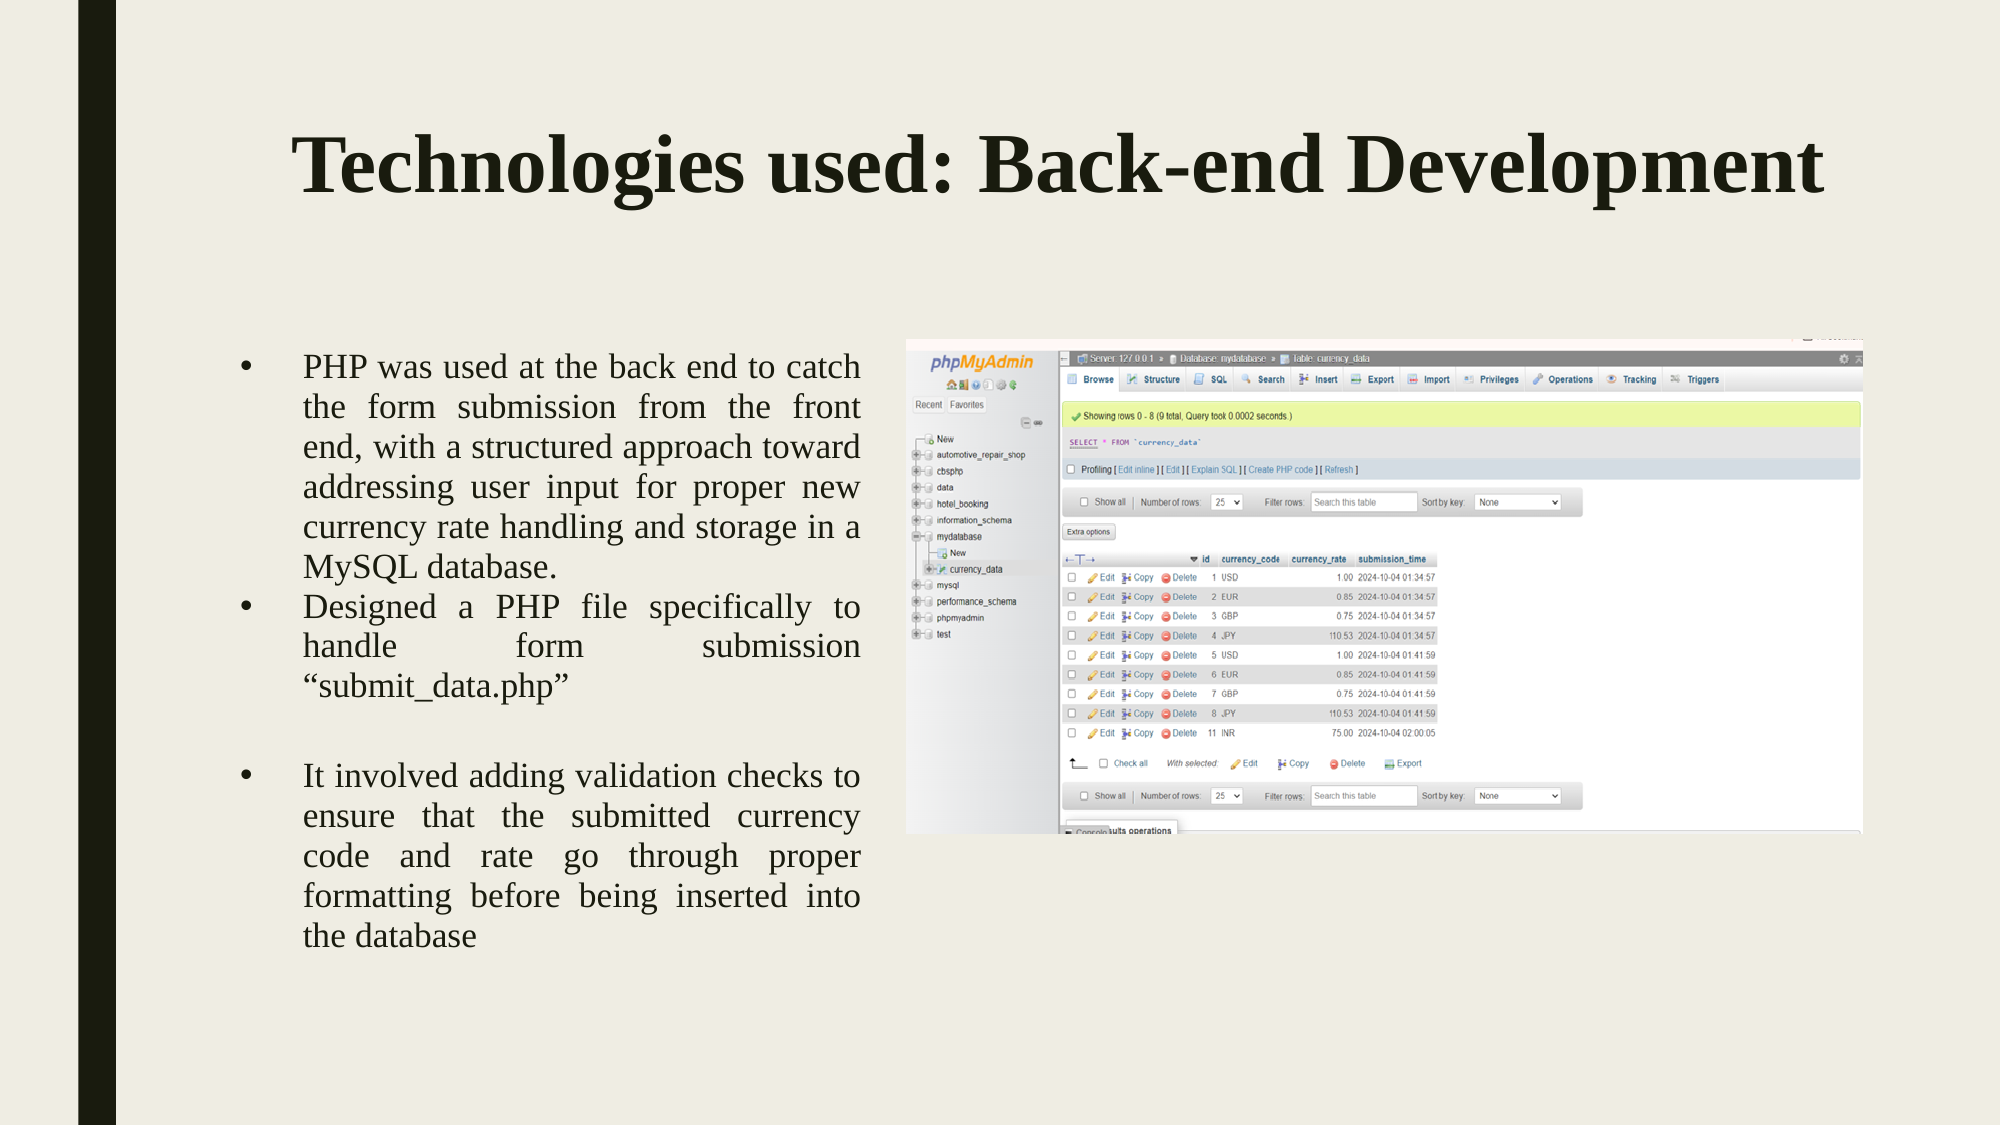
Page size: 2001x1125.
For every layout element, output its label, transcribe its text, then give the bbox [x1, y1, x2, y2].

picture [906, 339, 1863, 834]
title Technologies used: Back-end Development [225, 112, 1893, 357]
list PHP was used at the back end to catch the form submission from the front end, with a structured approach toward addressing user input for proper new currency rate handling and storage in a MySQL database. Designed a PHP file specifically to handle form submission “submit_data.php” It involved adding validation checks to ensure that the submitted currency code and rate go through proper formatting before being inserted into the database [225, 339, 877, 1043]
